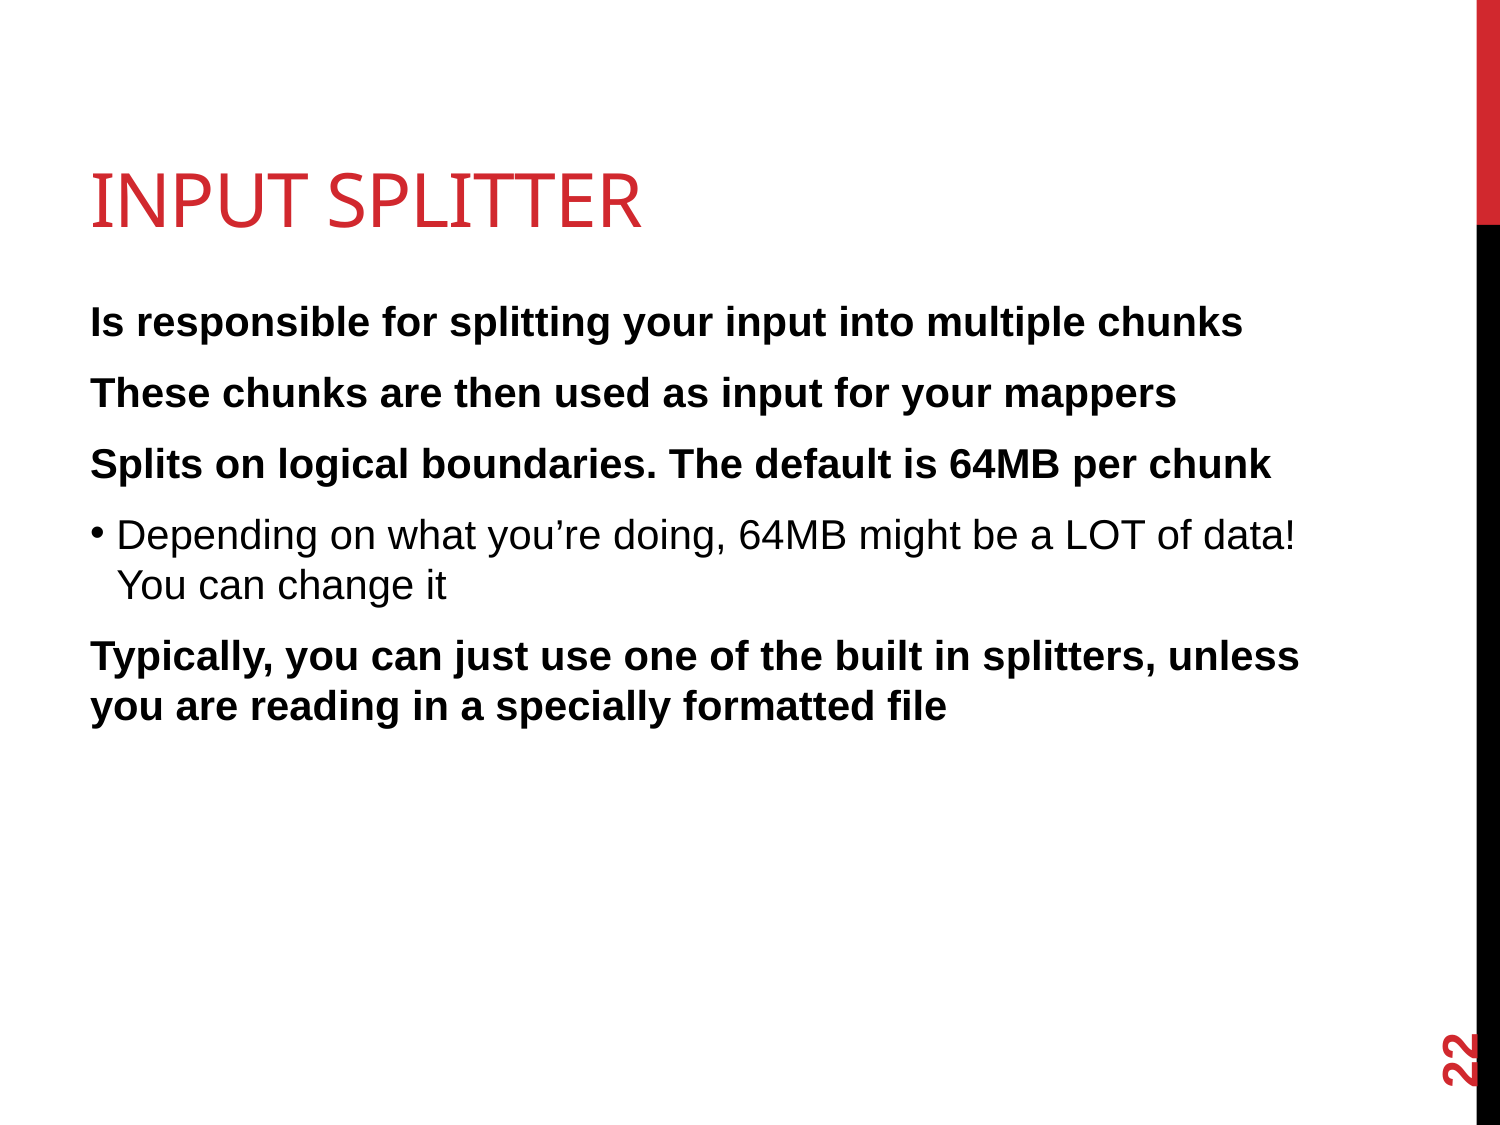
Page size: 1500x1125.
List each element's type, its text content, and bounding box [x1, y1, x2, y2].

list Is responsible for splitting your input into multiple chunks These chunks are then used as input for your mappers Splits on logical boundaries. The default is 64MB per chunk Depending on what you’re doing, 64MB might be a LOT of data! You can change it Typically, you can just use one of the built in splitters, unless you are reading in a specially formatted file [75, 287, 1325, 1005]
title Input Splitter [75, 25, 1025, 250]
slide_number 22 [1427, 887, 1488, 1104]
